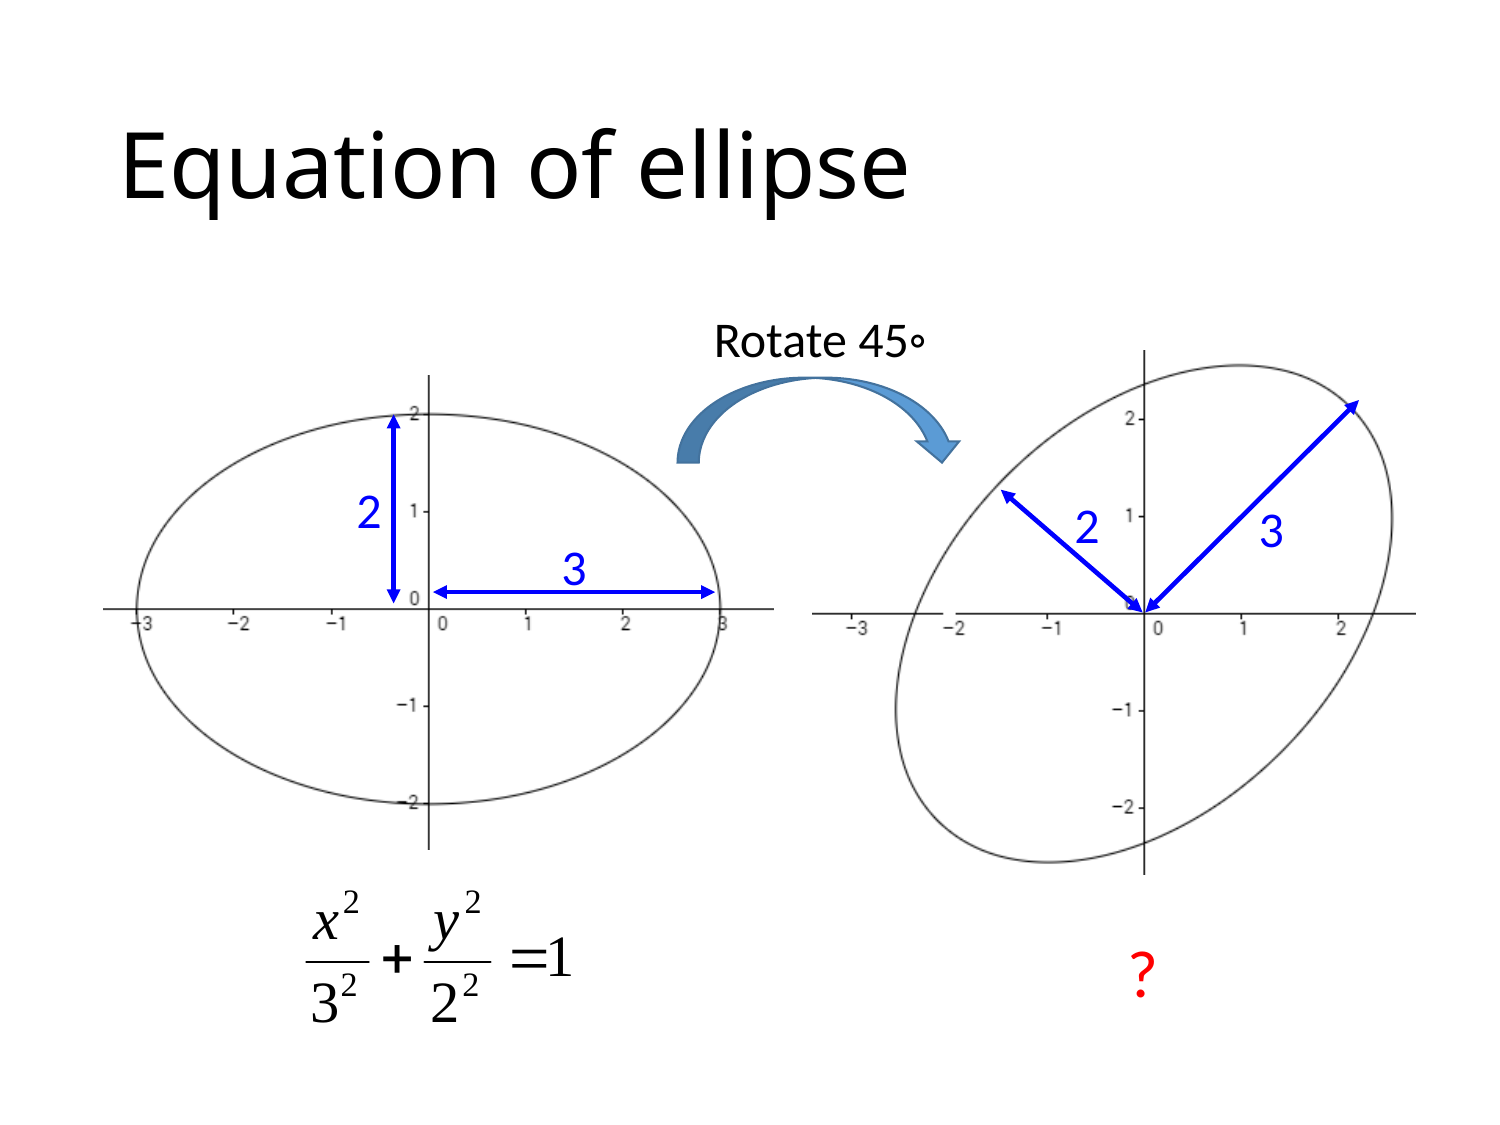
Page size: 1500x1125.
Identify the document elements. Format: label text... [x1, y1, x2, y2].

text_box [296, 874, 580, 1036]
text_box ? [1079, 923, 1206, 1019]
text_box Rotate 45◦ [664, 299, 976, 375]
picture [103, 375, 774, 850]
picture [812, 350, 1416, 875]
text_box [1145, 400, 1359, 613]
title Equation of ellipse [103, 59, 1397, 278]
text_box [774, 376, 812, 387]
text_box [1000, 489, 1143, 613]
